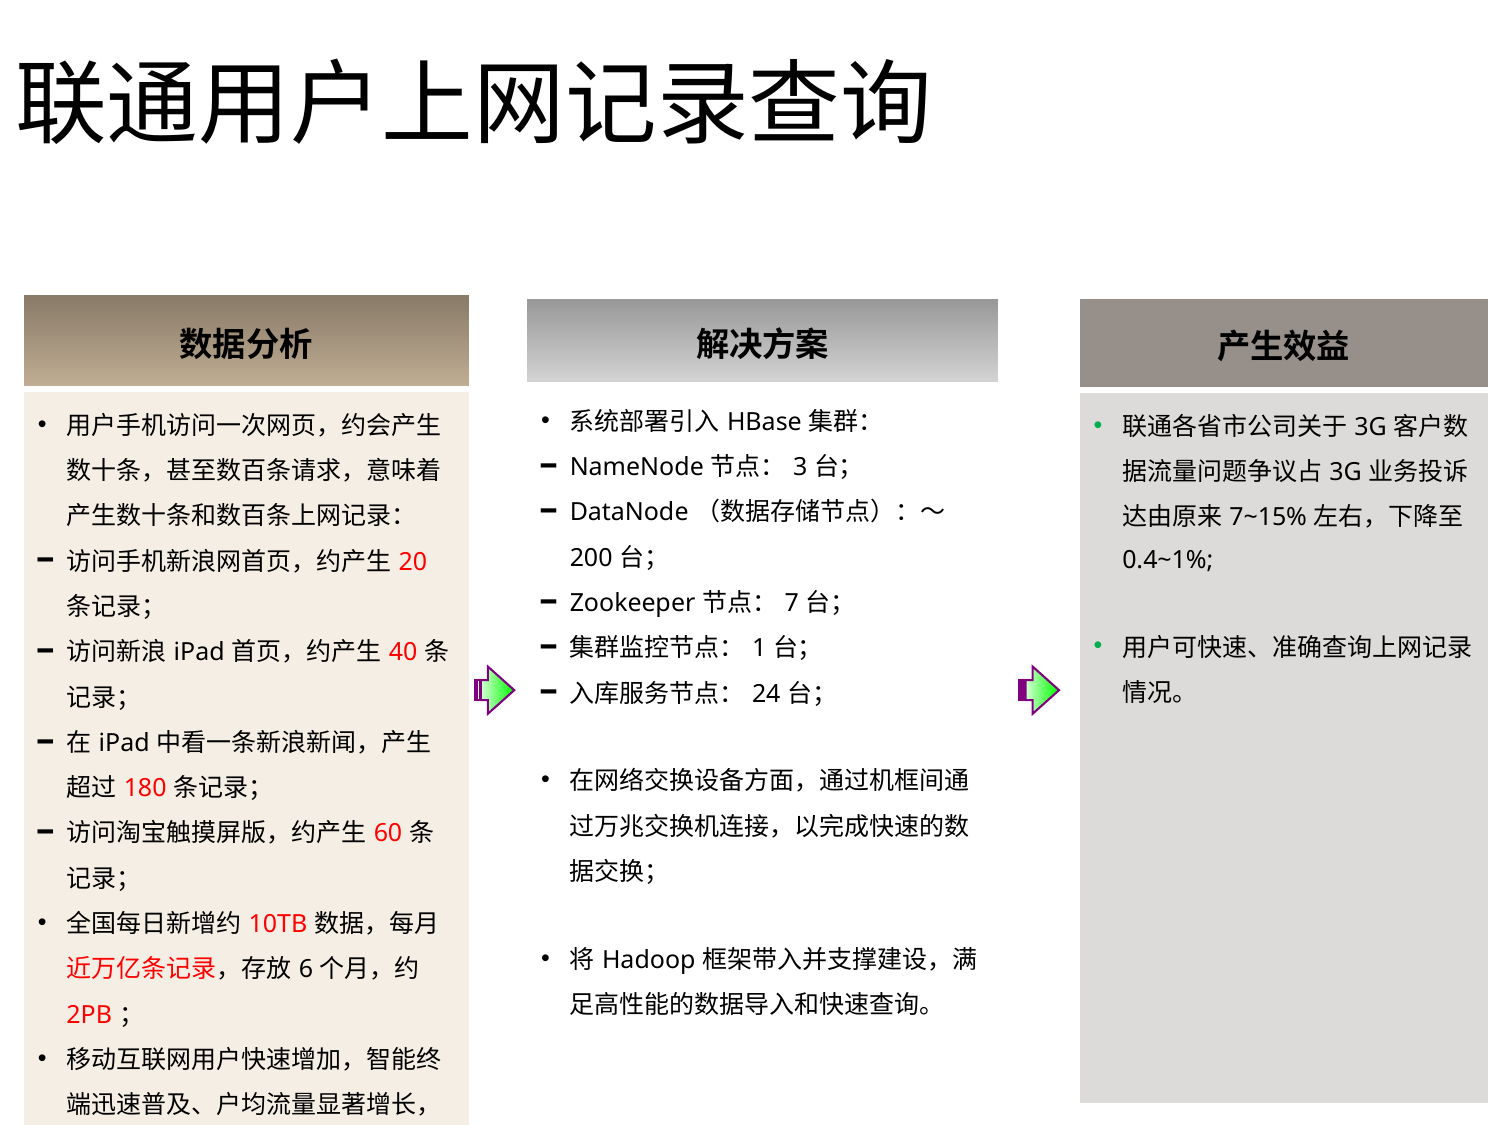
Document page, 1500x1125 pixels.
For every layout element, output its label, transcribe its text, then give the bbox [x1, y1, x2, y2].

table_header 产生效益 [1080, 299, 1488, 387]
text_box [477, 666, 515, 714]
table_cell 系统部署引入HBase集群： NameNode节点：3台； DataNode（数据存储节点）：～200台； Zookeeper节点：7台； 集群监控节点：1台； 入库服务节点：24台； 在网络交换设备方面，通过机框间通过万兆交换机连接，以完成快速的数据交换； 将Hadoop框架带入并支撑建设，满足高性能的数据导入和快速查询。 [527, 388, 998, 1103]
table_cell 联通各省市公司关于3G客户数据流量问题争议占3G业务投诉达由原来7~15%左右，下降至0.4~1%; 用户可快速、准确查询上网记录情况。 [1080, 393, 1488, 1103]
text_box [1019, 666, 1060, 714]
table_cell 用户手机访问一次网页，约会产生数十条，甚至数百条请求，意味着产生数十条和数百条上网记录： 访问手机新浪网首页，约产生20条记录； 访问新浪iPad首页，约产生40条记录； 在iPad中看一条新浪新闻，产生超过180条记录； 访问淘宝触摸屏版，约产生60条记录； 全国每日新增约10TB数据，每月近万亿条记录，存放6个月，约2PB； 移动互联网用户快速增加，智能终端迅速普及、户均流量显著增长，上网记录数据将进一步猛增。 [24, 392, 469, 1125]
table_header 数据分析 [24, 295, 469, 386]
title 联通用户上网记录查询 [0, 37, 1150, 163]
table_header 解决方案 [527, 299, 998, 382]
